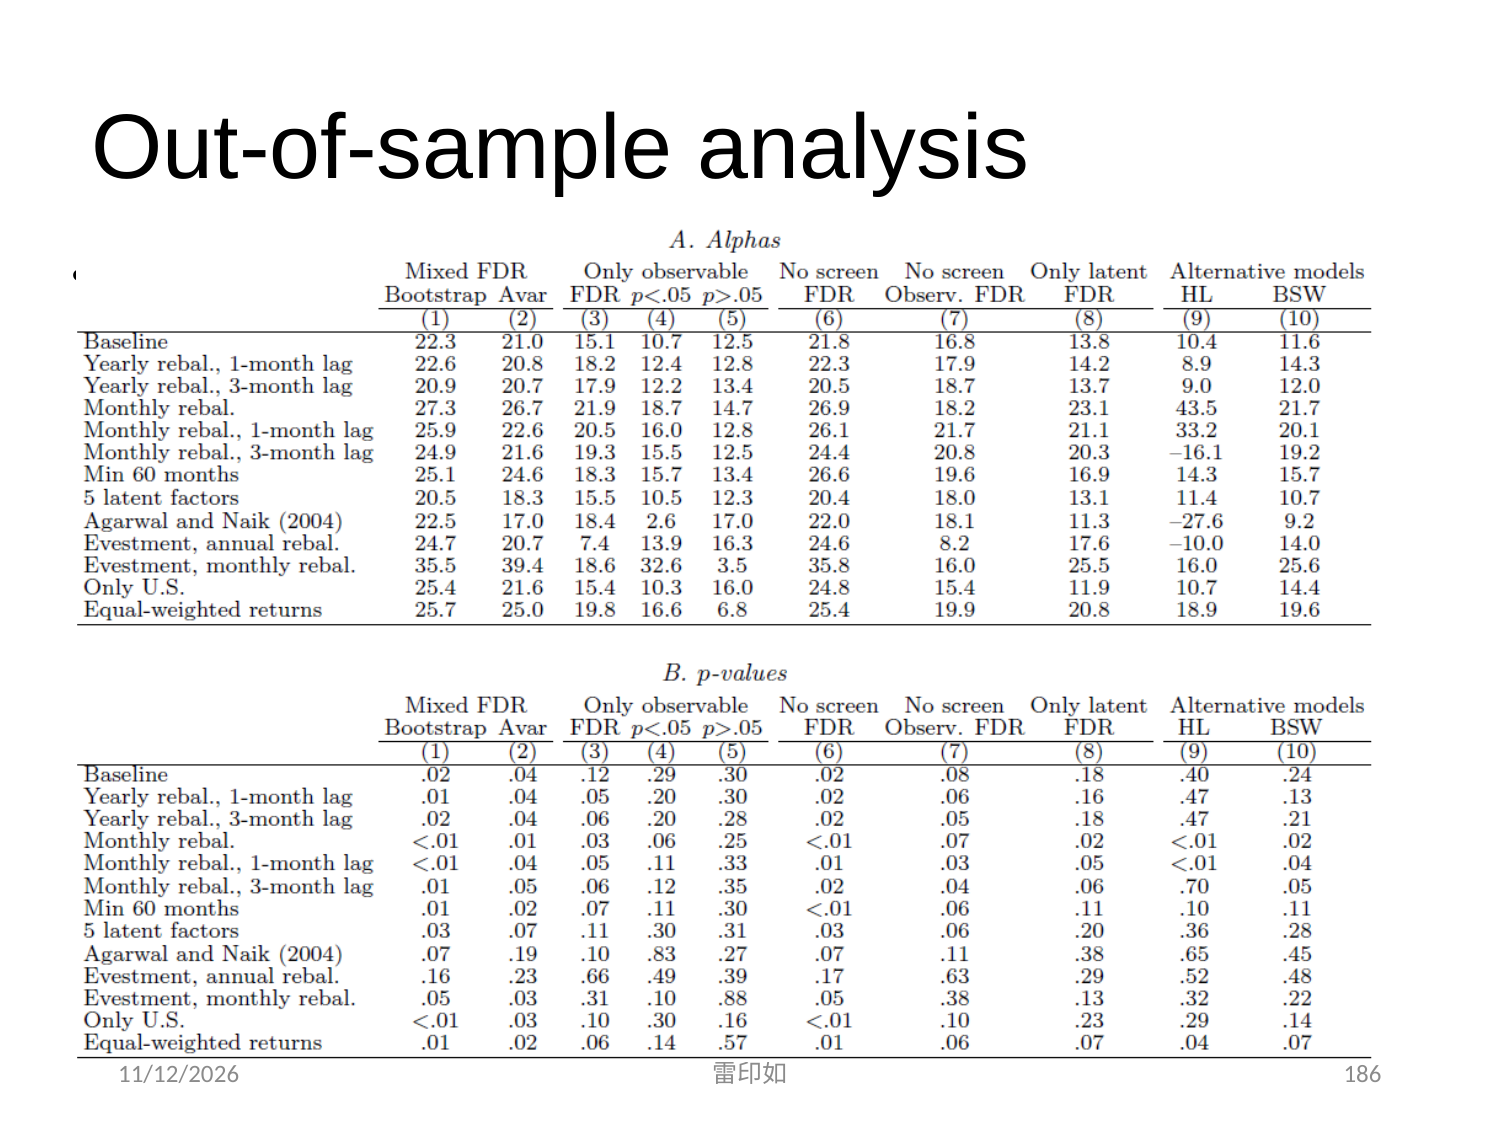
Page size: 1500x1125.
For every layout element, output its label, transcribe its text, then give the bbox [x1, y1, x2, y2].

footer 雷印如 [496, 1062, 1004, 1103]
title Out-of-sample analysis [76, 39, 1470, 217]
list We begin with an in-sample analysis in which we compare the funds selected by our FDR control methodology to those selected using different methodologies. [56, 217, 1470, 1103]
picture [76, 227, 1375, 1062]
